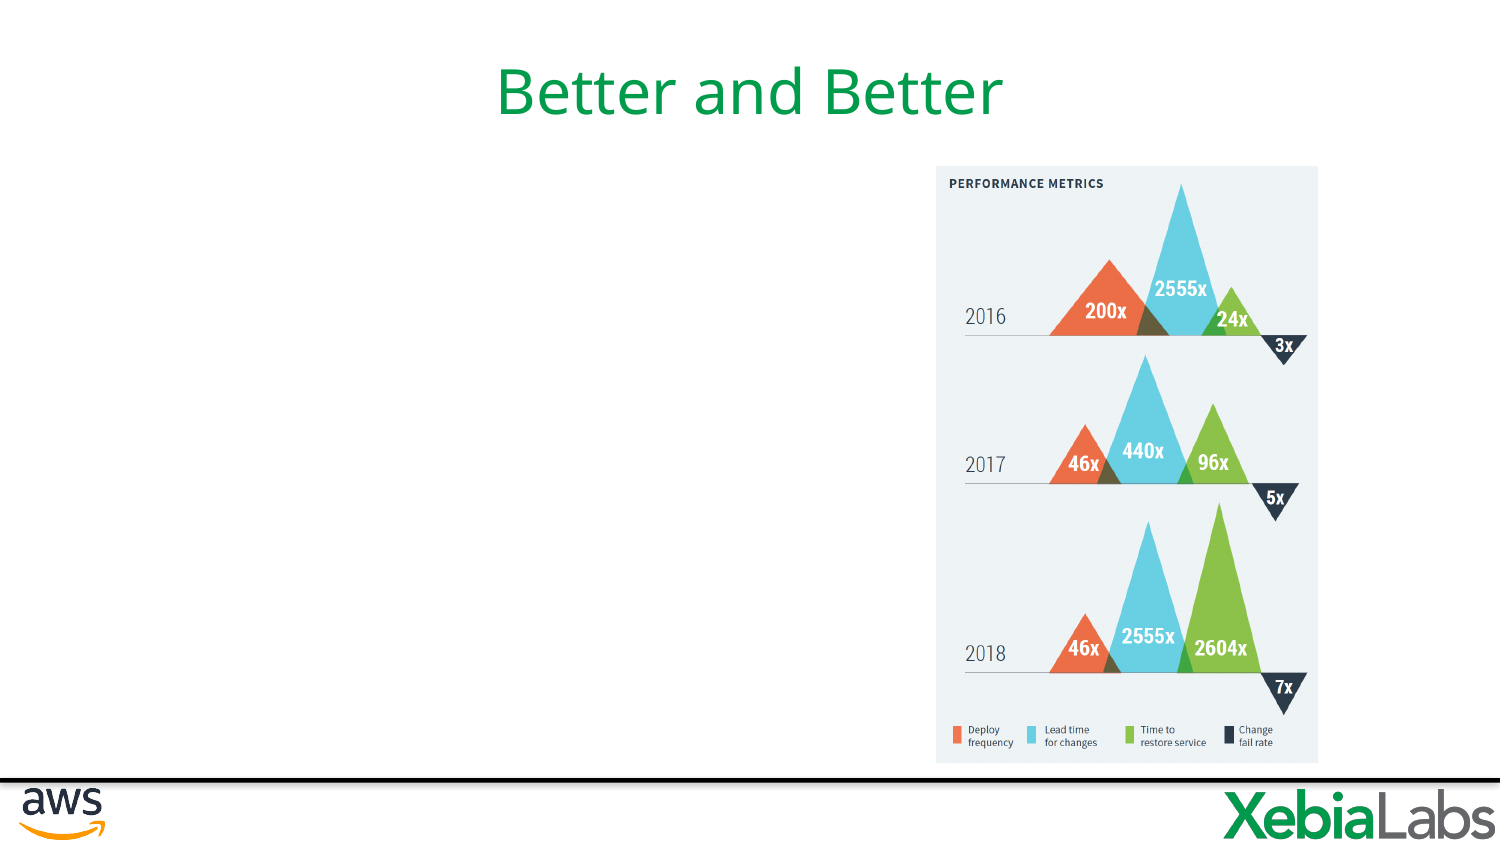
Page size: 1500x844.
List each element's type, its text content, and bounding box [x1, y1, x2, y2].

picture [936, 165, 1318, 763]
picture [1218, 788, 1500, 840]
title Better and Better [0, 45, 1500, 140]
picture [19, 788, 105, 840]
